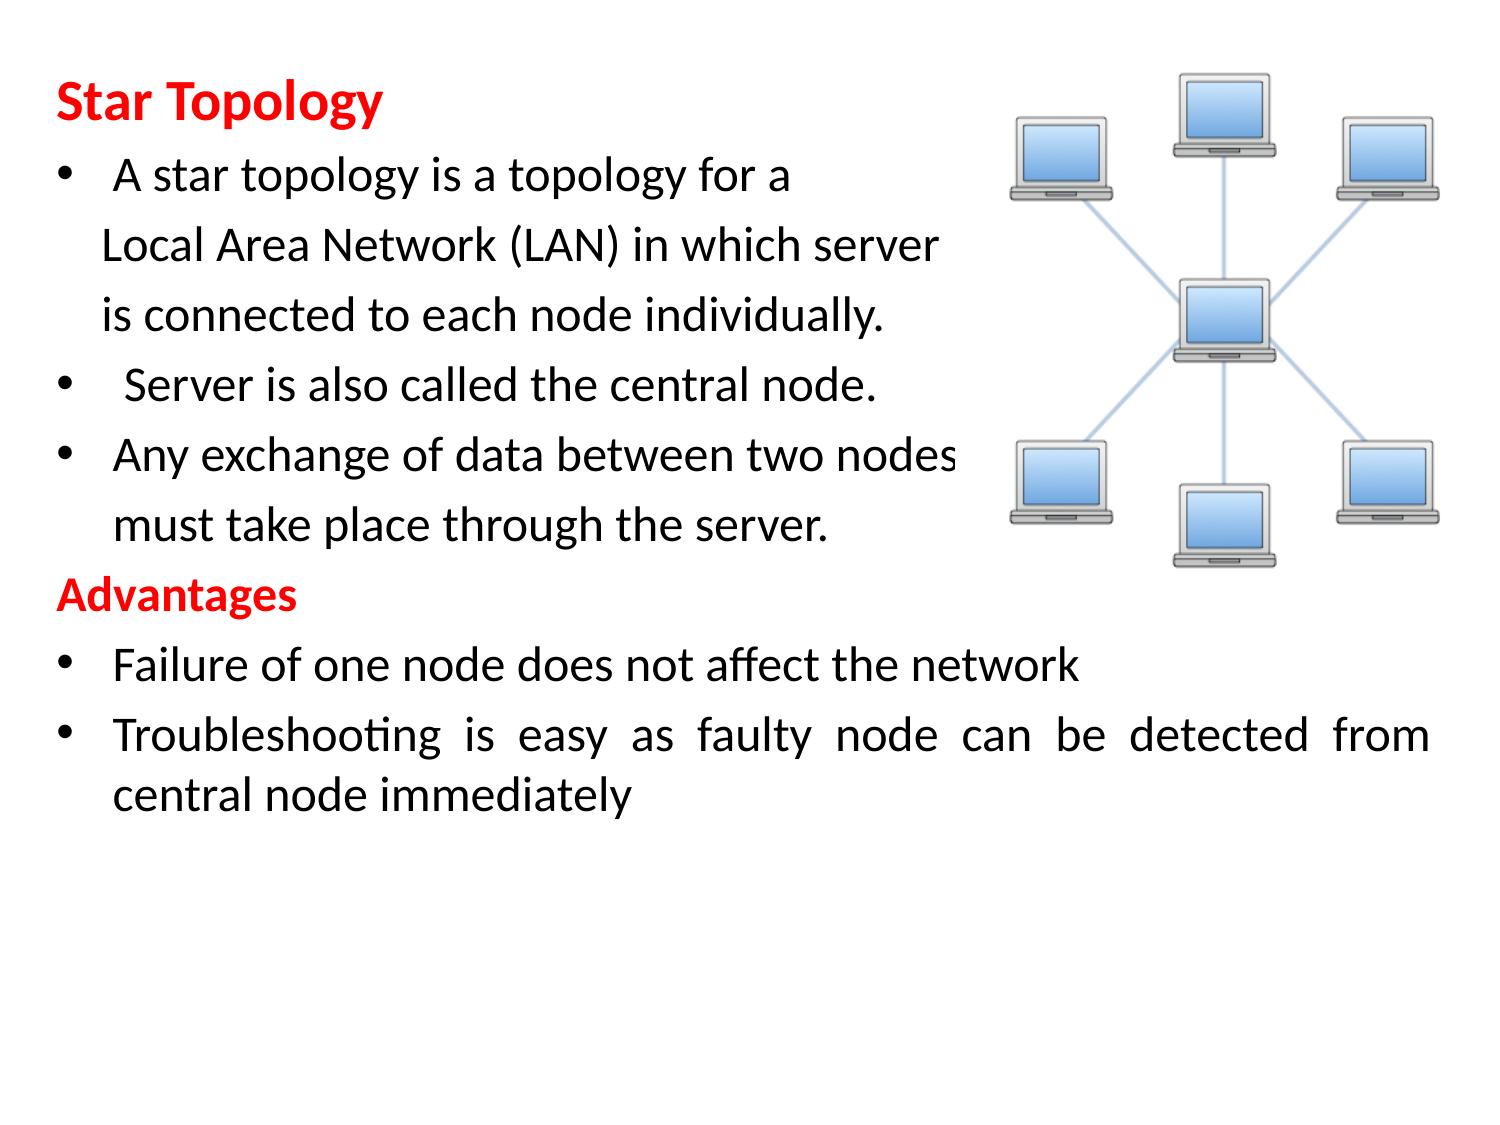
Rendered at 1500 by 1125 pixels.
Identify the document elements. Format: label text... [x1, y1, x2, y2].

list Star Topology A star topology is a topology for a Local Area Network (LAN) in which server is connected to each node individually. Server is also called the central node. Any exchange of data between two nodes must take place through the server. Advantages Failure of one node does not affect the network Troubleshooting is easy as faulty node can be detected from central node immediately [41, 54, 1447, 1094]
picture [954, 41, 1500, 606]
